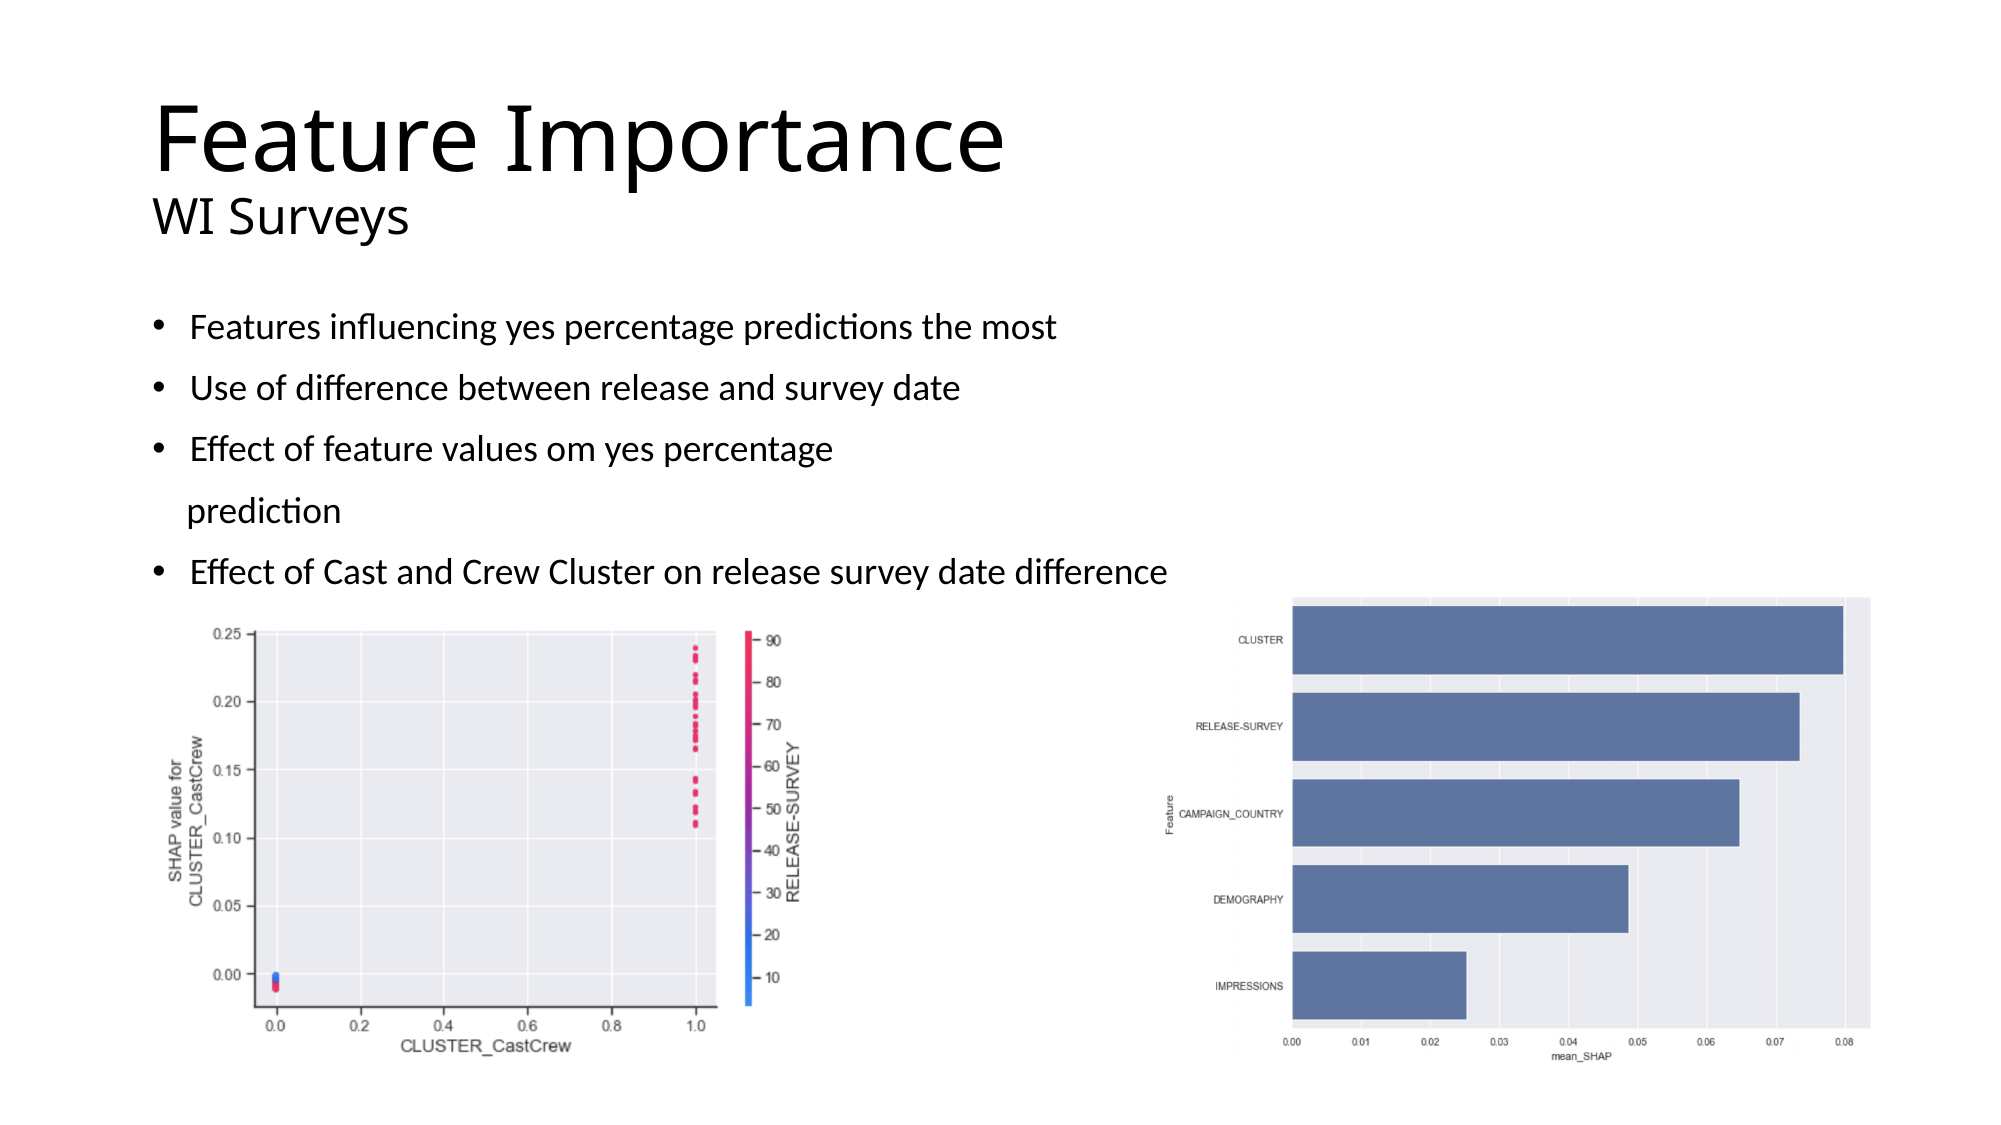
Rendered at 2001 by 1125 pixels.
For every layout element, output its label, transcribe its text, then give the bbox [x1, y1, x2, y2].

picture [152, 616, 815, 1066]
title Feature Importance WI Surveys [137, 59, 1863, 278]
list Features influencing yes percentage predictions the most Use of difference between release and survey date Effect of feature values om yes percentage prediction Effect of Cast and Crew Cluster on release survey date difference [137, 299, 1863, 1014]
picture [1146, 593, 1890, 1066]
